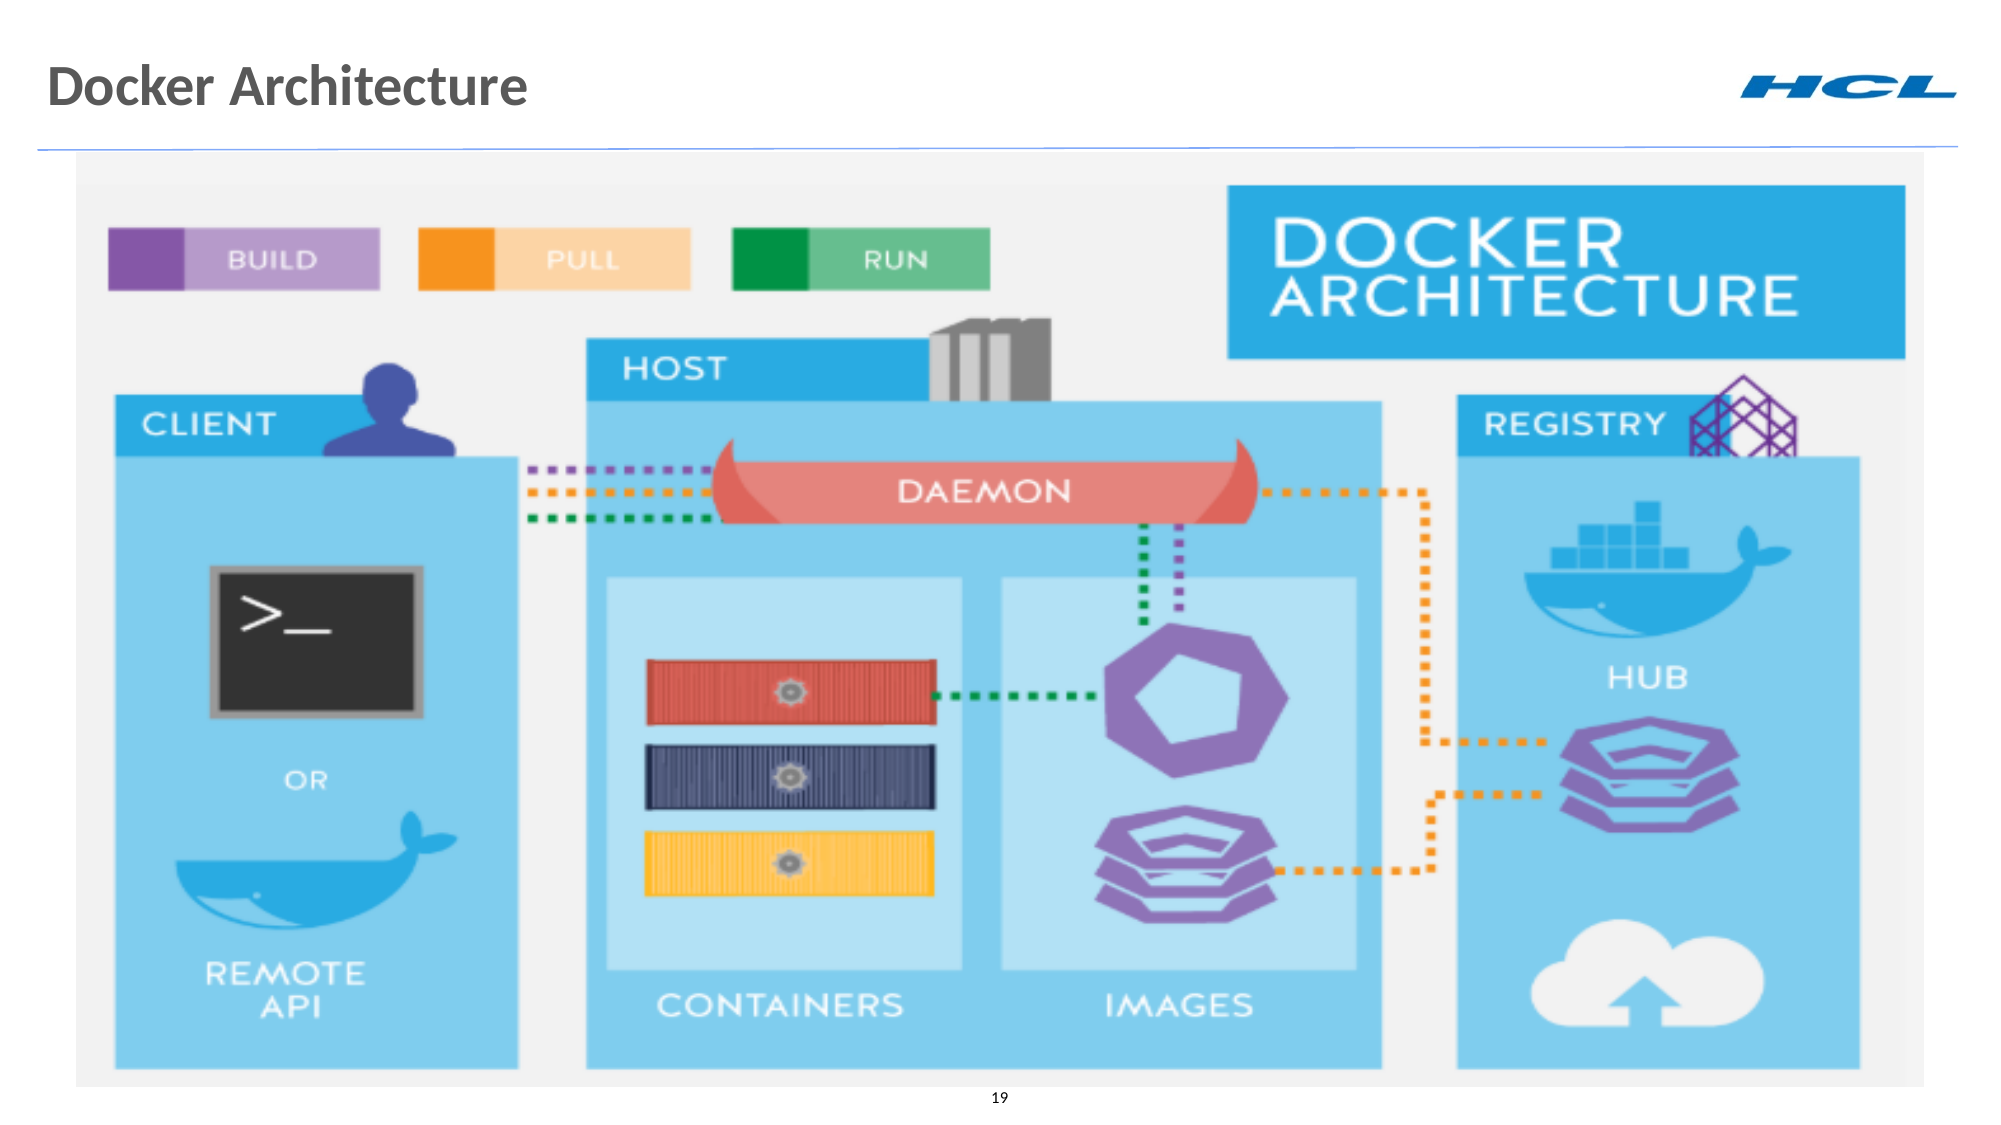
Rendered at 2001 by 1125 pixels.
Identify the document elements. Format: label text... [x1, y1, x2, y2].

picture [1737, 73, 1959, 102]
picture [75, 151, 1925, 1088]
text_box Docker Architecture [39, 20, 1457, 144]
